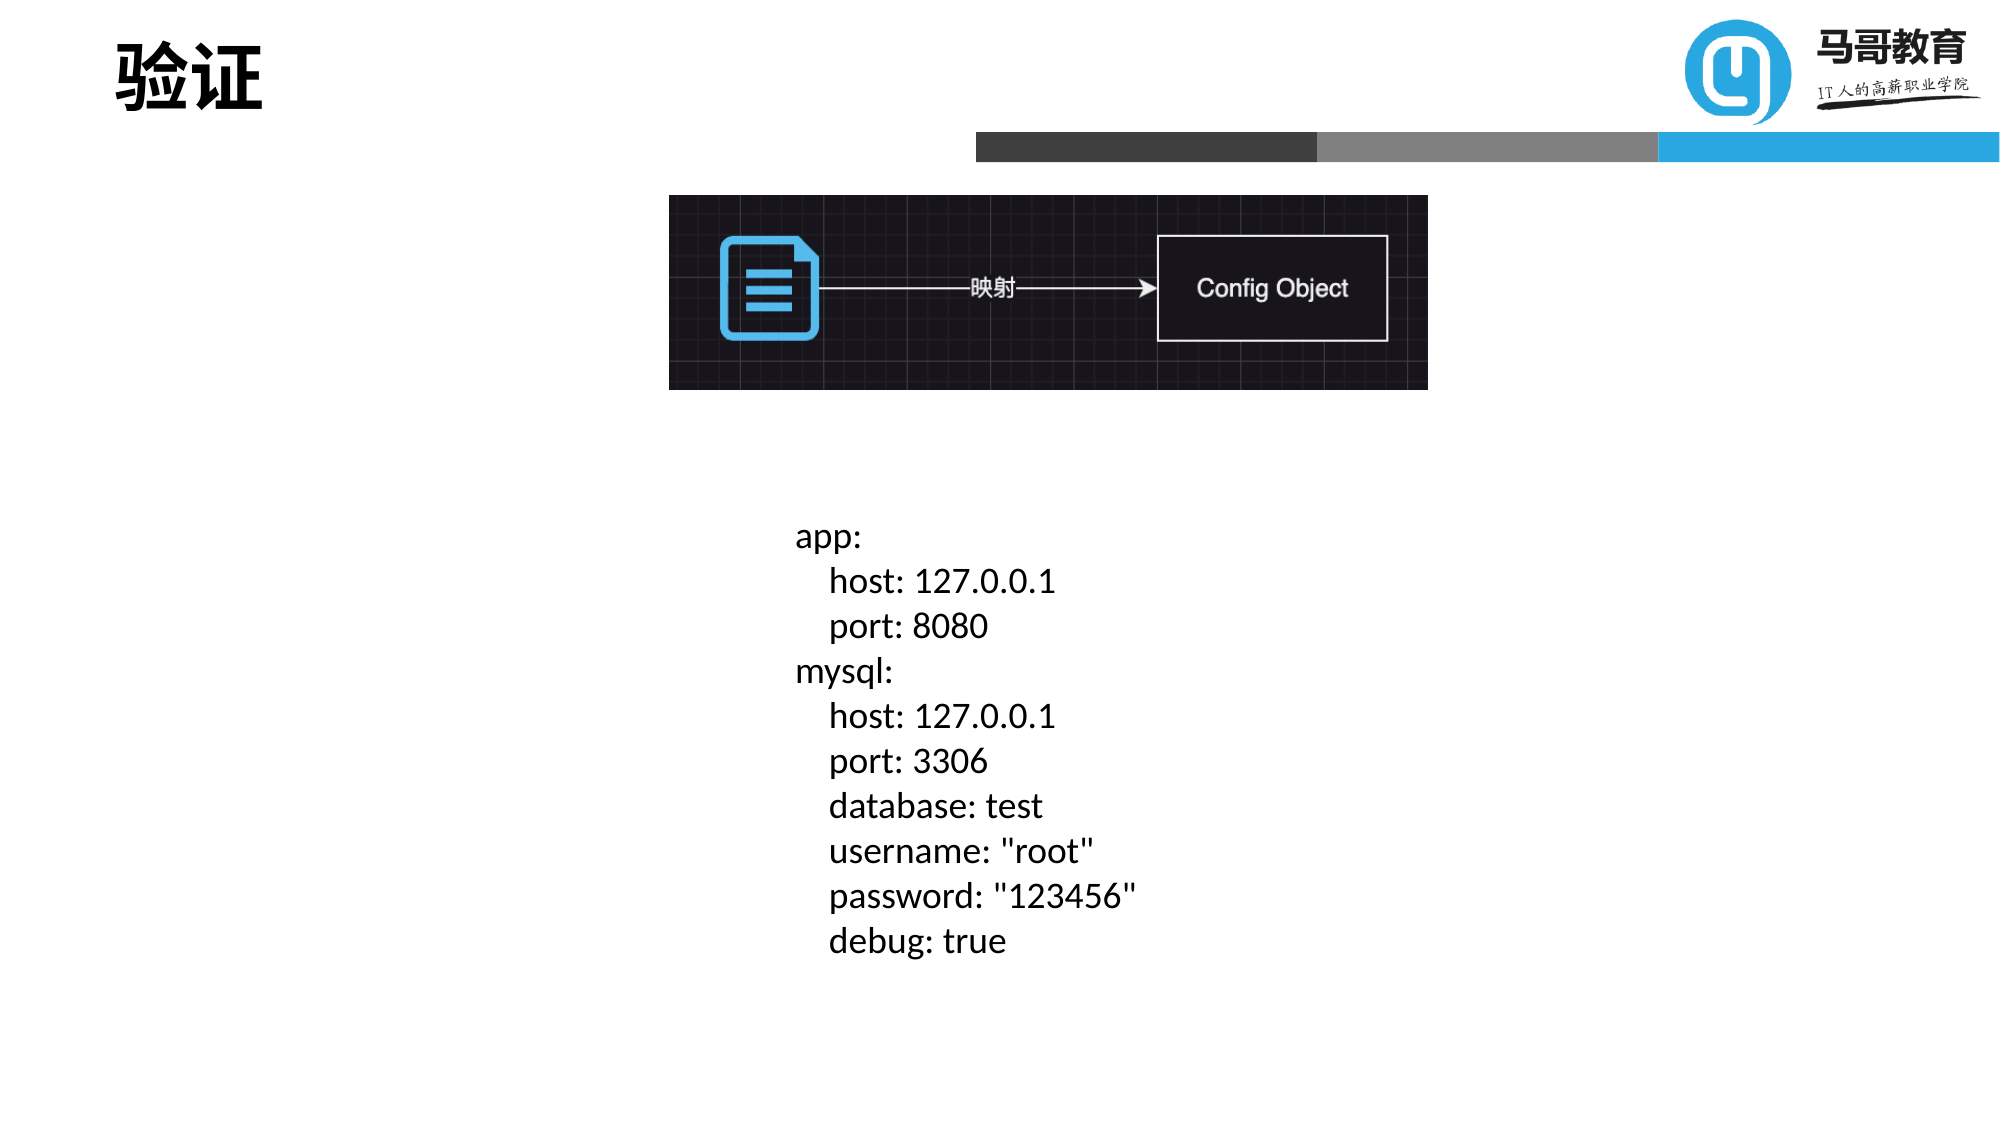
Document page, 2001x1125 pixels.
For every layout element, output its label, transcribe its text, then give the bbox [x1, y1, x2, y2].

title 验证 [99, 27, 1274, 124]
text_box app: host: 127.0.0.1 port: 8080 mysql: host: 127.0.0.1 port: 3306 database: test username: "root" password: "123456" debug: true [780, 503, 1317, 969]
picture [1671, 0, 2001, 206]
picture [669, 195, 1428, 390]
